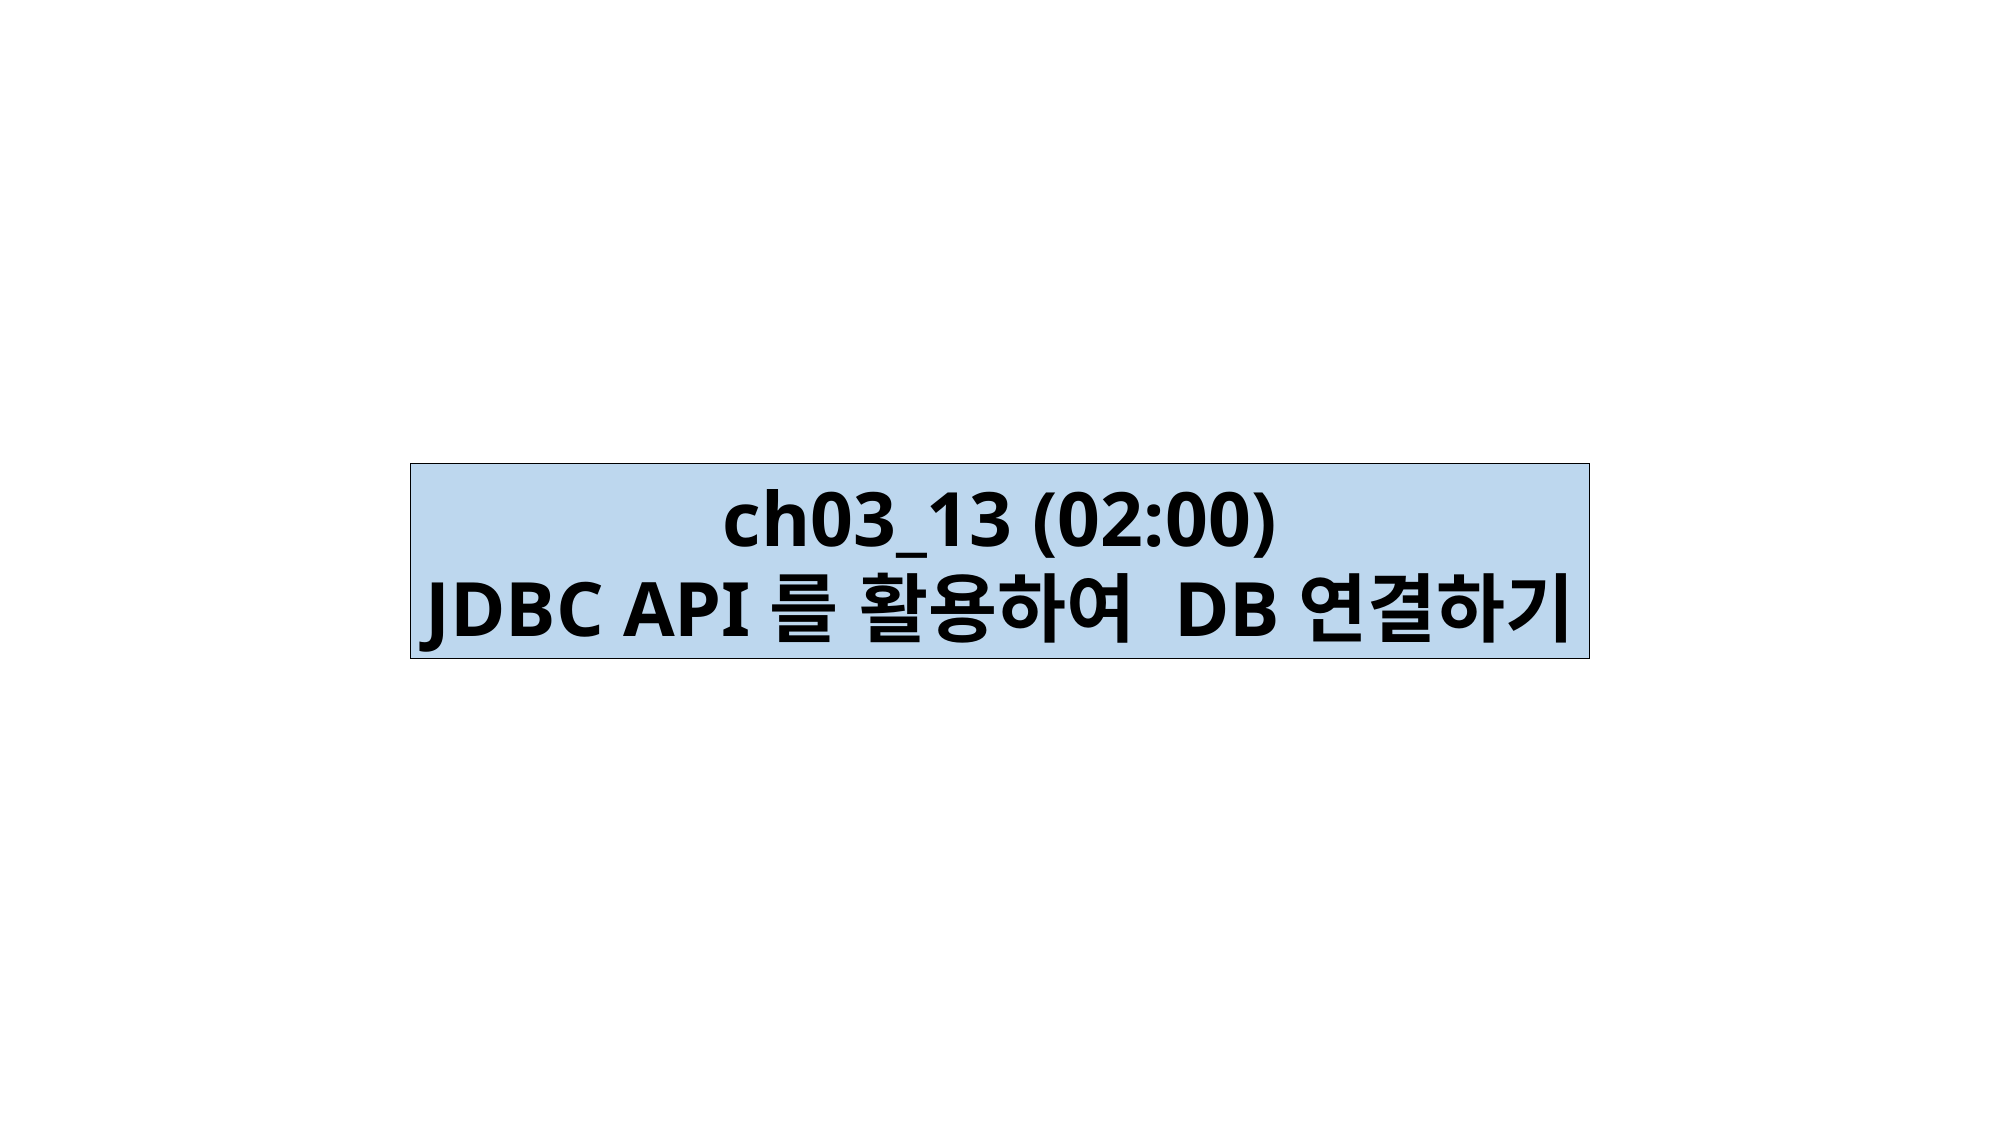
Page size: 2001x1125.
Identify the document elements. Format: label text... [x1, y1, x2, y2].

text_box ch03_13 (02:00) JDBC API를 활용하여 DB연결하기 [410, 463, 1590, 659]
